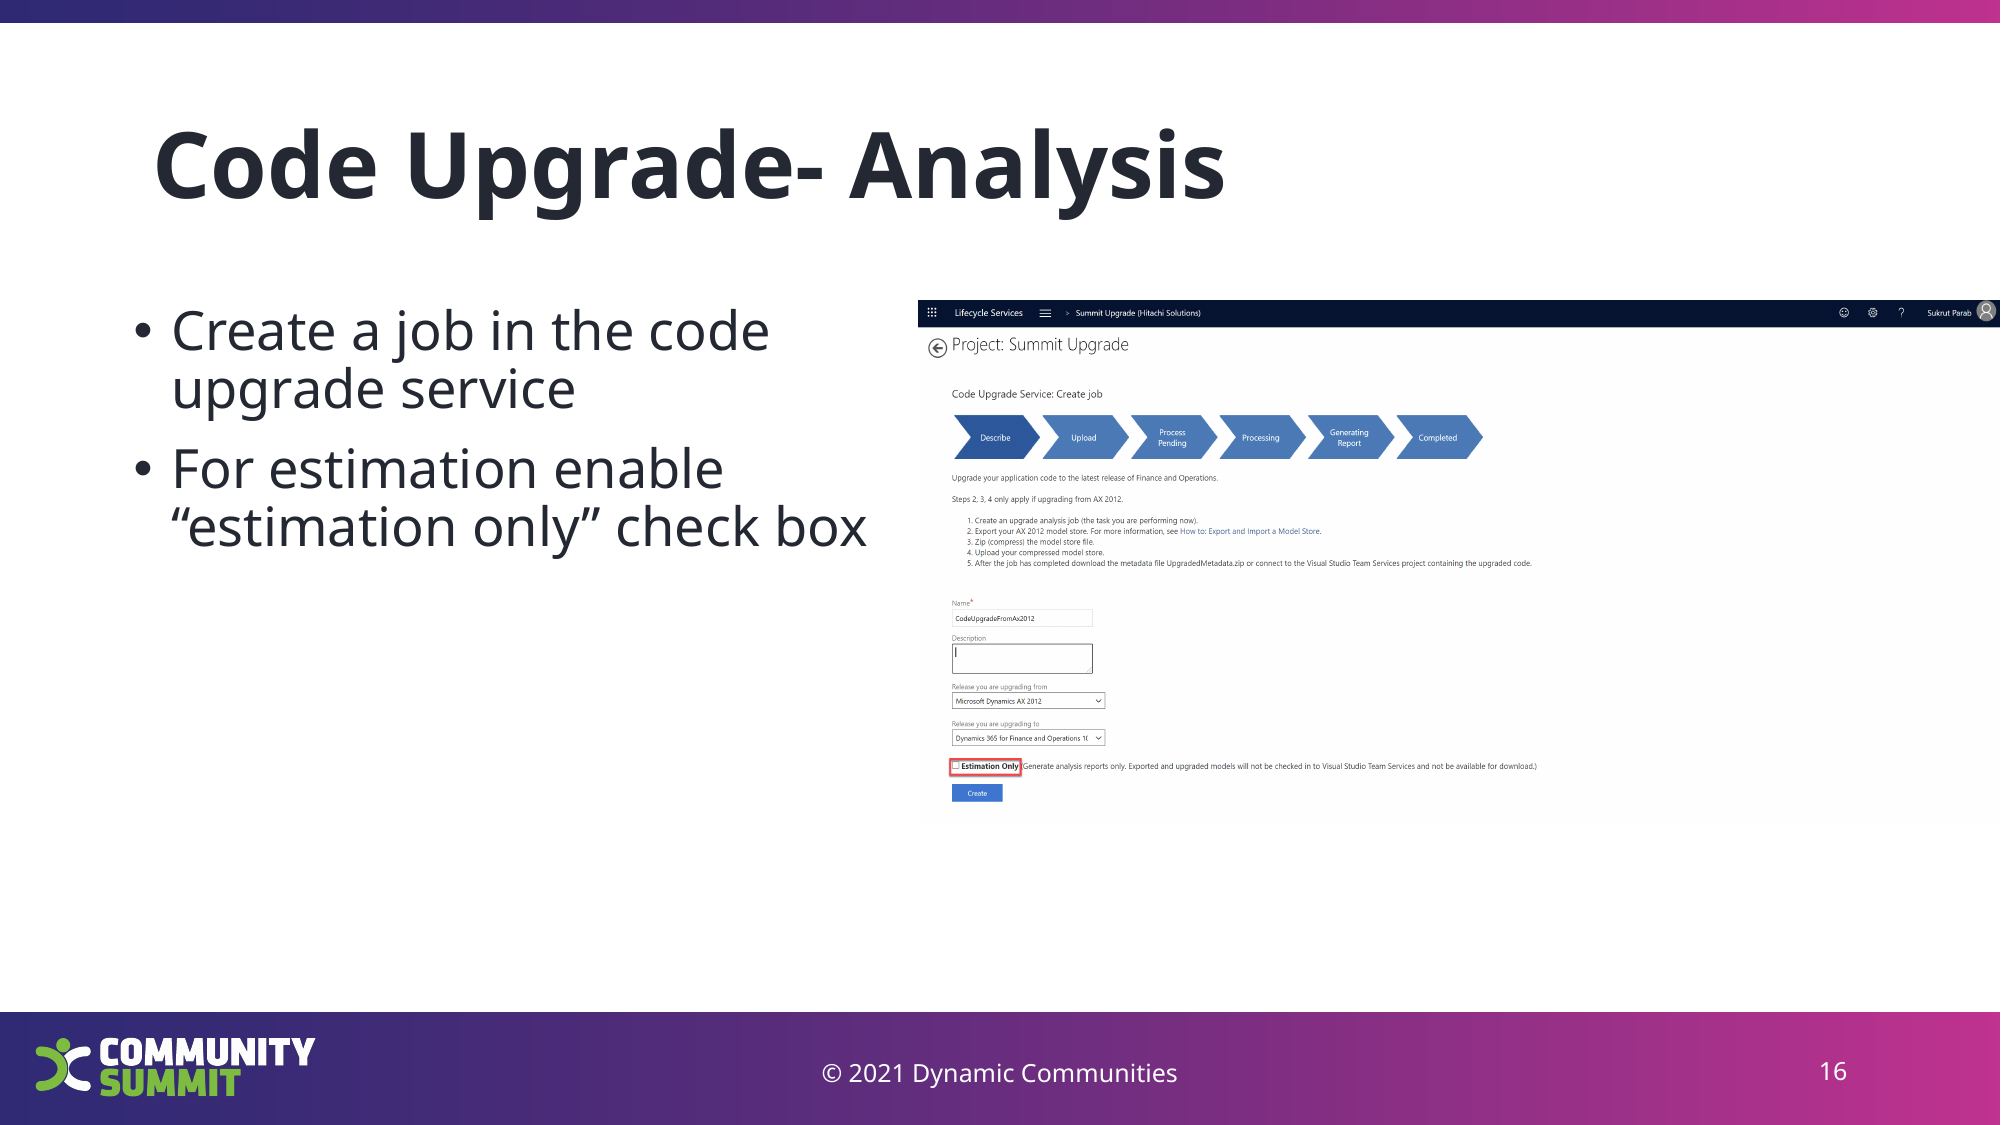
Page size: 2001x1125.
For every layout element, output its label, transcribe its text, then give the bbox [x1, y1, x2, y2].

title Code Upgrade- Analysis [137, 59, 1863, 278]
footer © 2021 Dynamic Communities [662, 1042, 1338, 1103]
picture [918, 300, 2000, 825]
list Create a job in the code upgrade service For estimation enable “estimation only” check box [118, 296, 928, 950]
slide_number 16 [1412, 1042, 1863, 1103]
picture [0, 1012, 2000, 1125]
picture [0, 0, 2000, 23]
